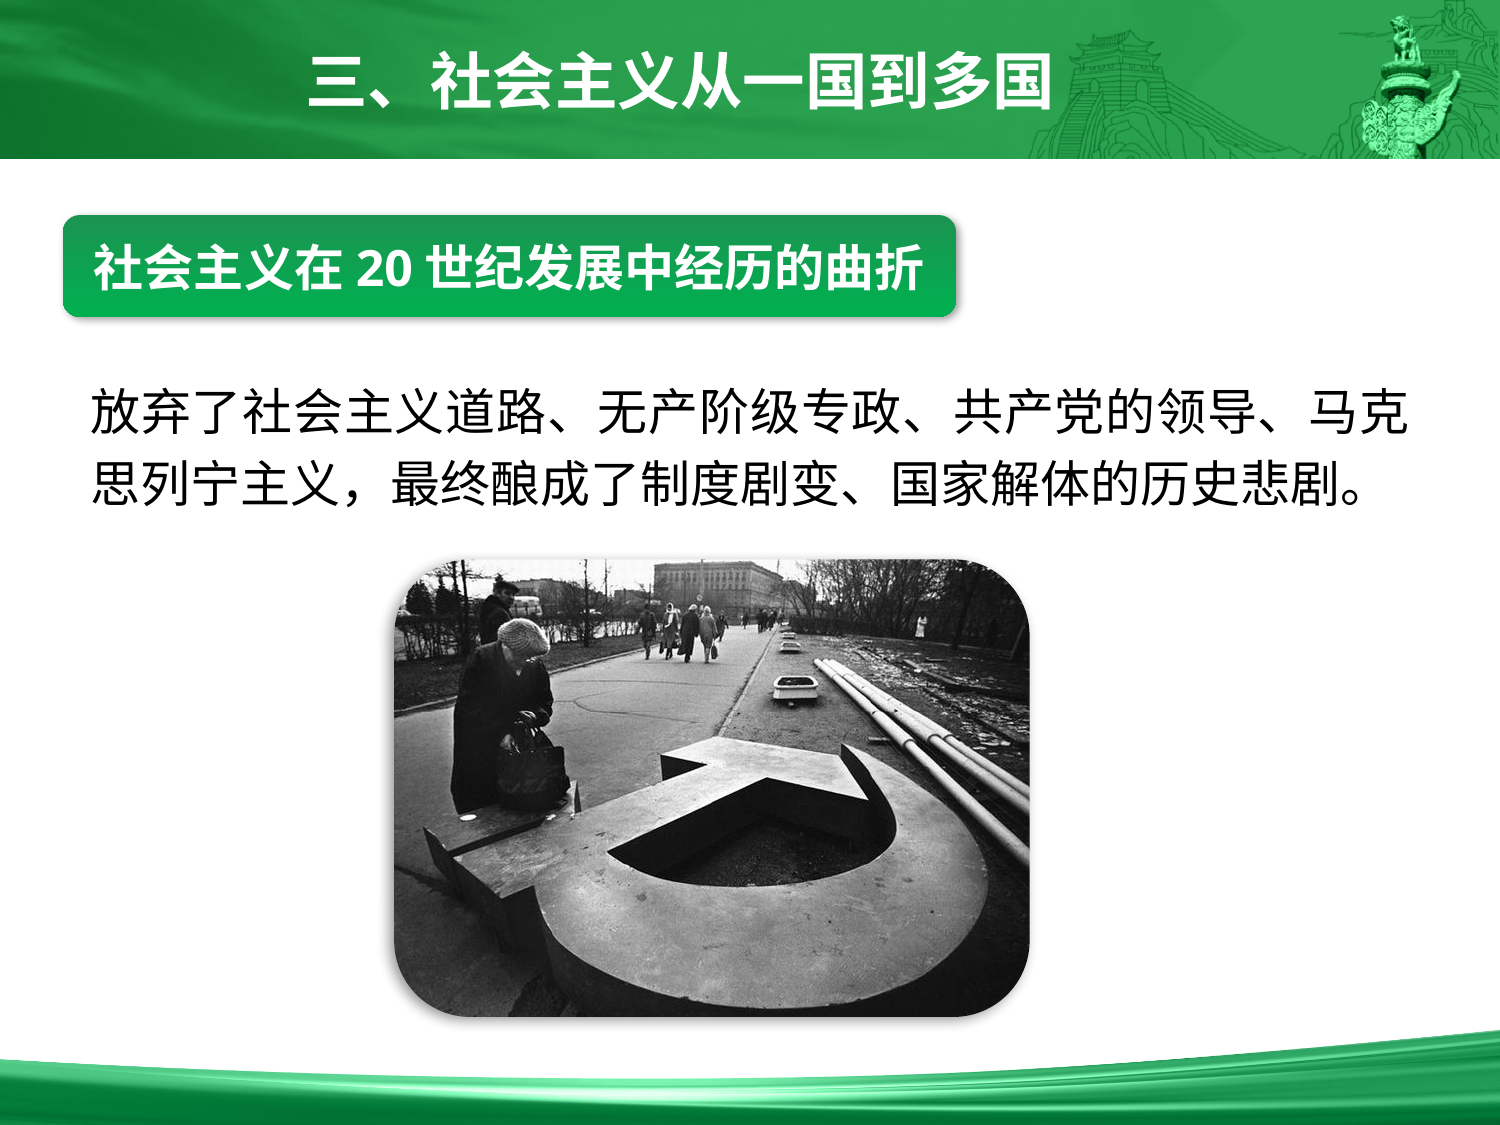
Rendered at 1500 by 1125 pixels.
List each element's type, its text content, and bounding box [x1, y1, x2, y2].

text_box 放弃了社会主义道路、无产阶级专政、共产党的领导、马克思列宁主义，最终酿成了制度剧变、国家解体的历史悲剧。 [75, 360, 1425, 520]
picture [394, 559, 1030, 1017]
picture [0, 1027, 1500, 1125]
picture [0, 0, 1500, 159]
text_box 社会主义在20世纪发展中经历的曲折 [62, 214, 957, 318]
text_box 三、社会主义从一国到多国 [0, 34, 1361, 125]
